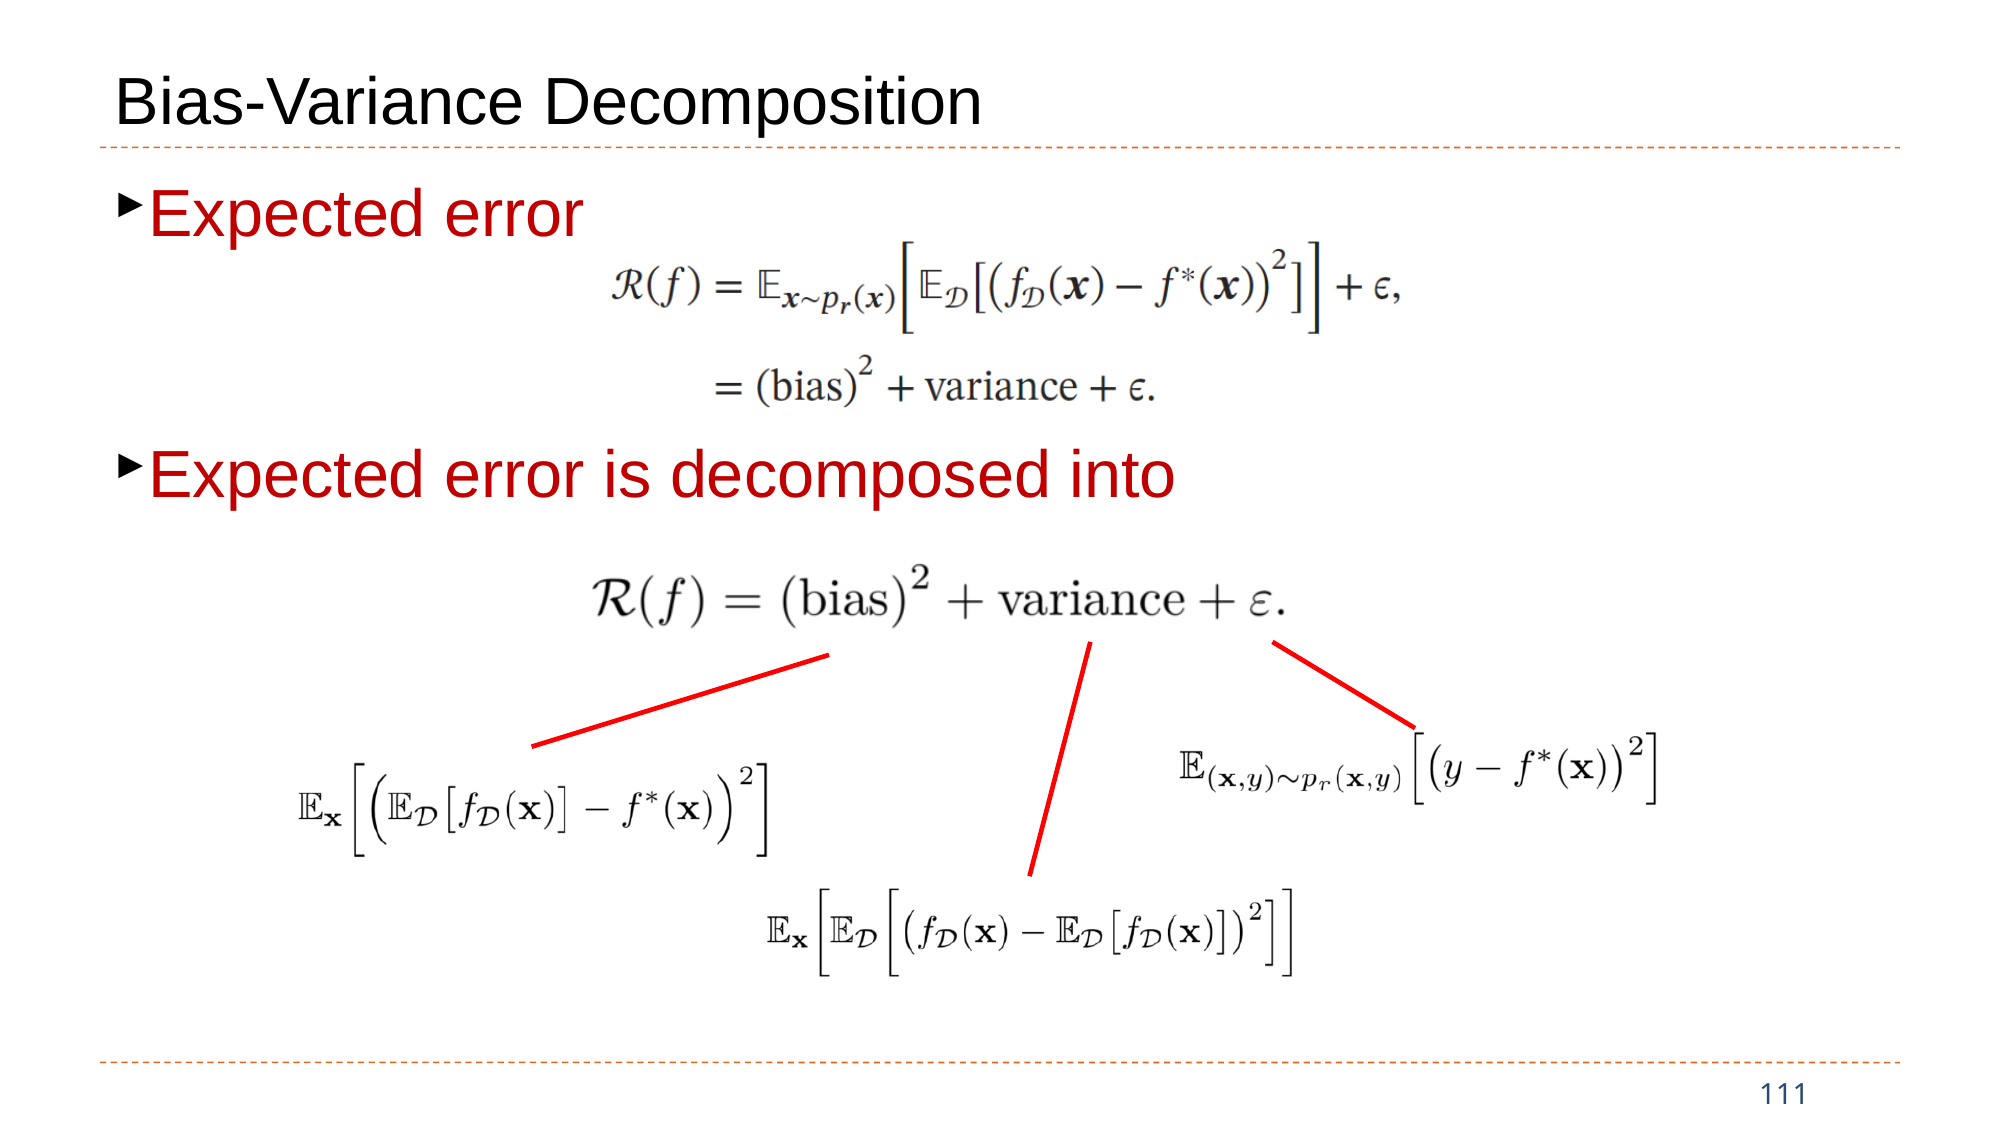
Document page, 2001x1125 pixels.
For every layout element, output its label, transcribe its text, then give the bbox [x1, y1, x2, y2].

picture [289, 746, 774, 866]
picture [574, 537, 1301, 656]
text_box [1029, 641, 1091, 877]
picture [583, 228, 1438, 430]
title Bias-Variance Decomposition [99, 24, 1900, 146]
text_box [1272, 641, 1416, 729]
picture [1169, 727, 1661, 807]
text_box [531, 654, 830, 747]
picture [761, 875, 1298, 982]
list Expected error Expected error is decomposed into [99, 162, 1900, 1050]
